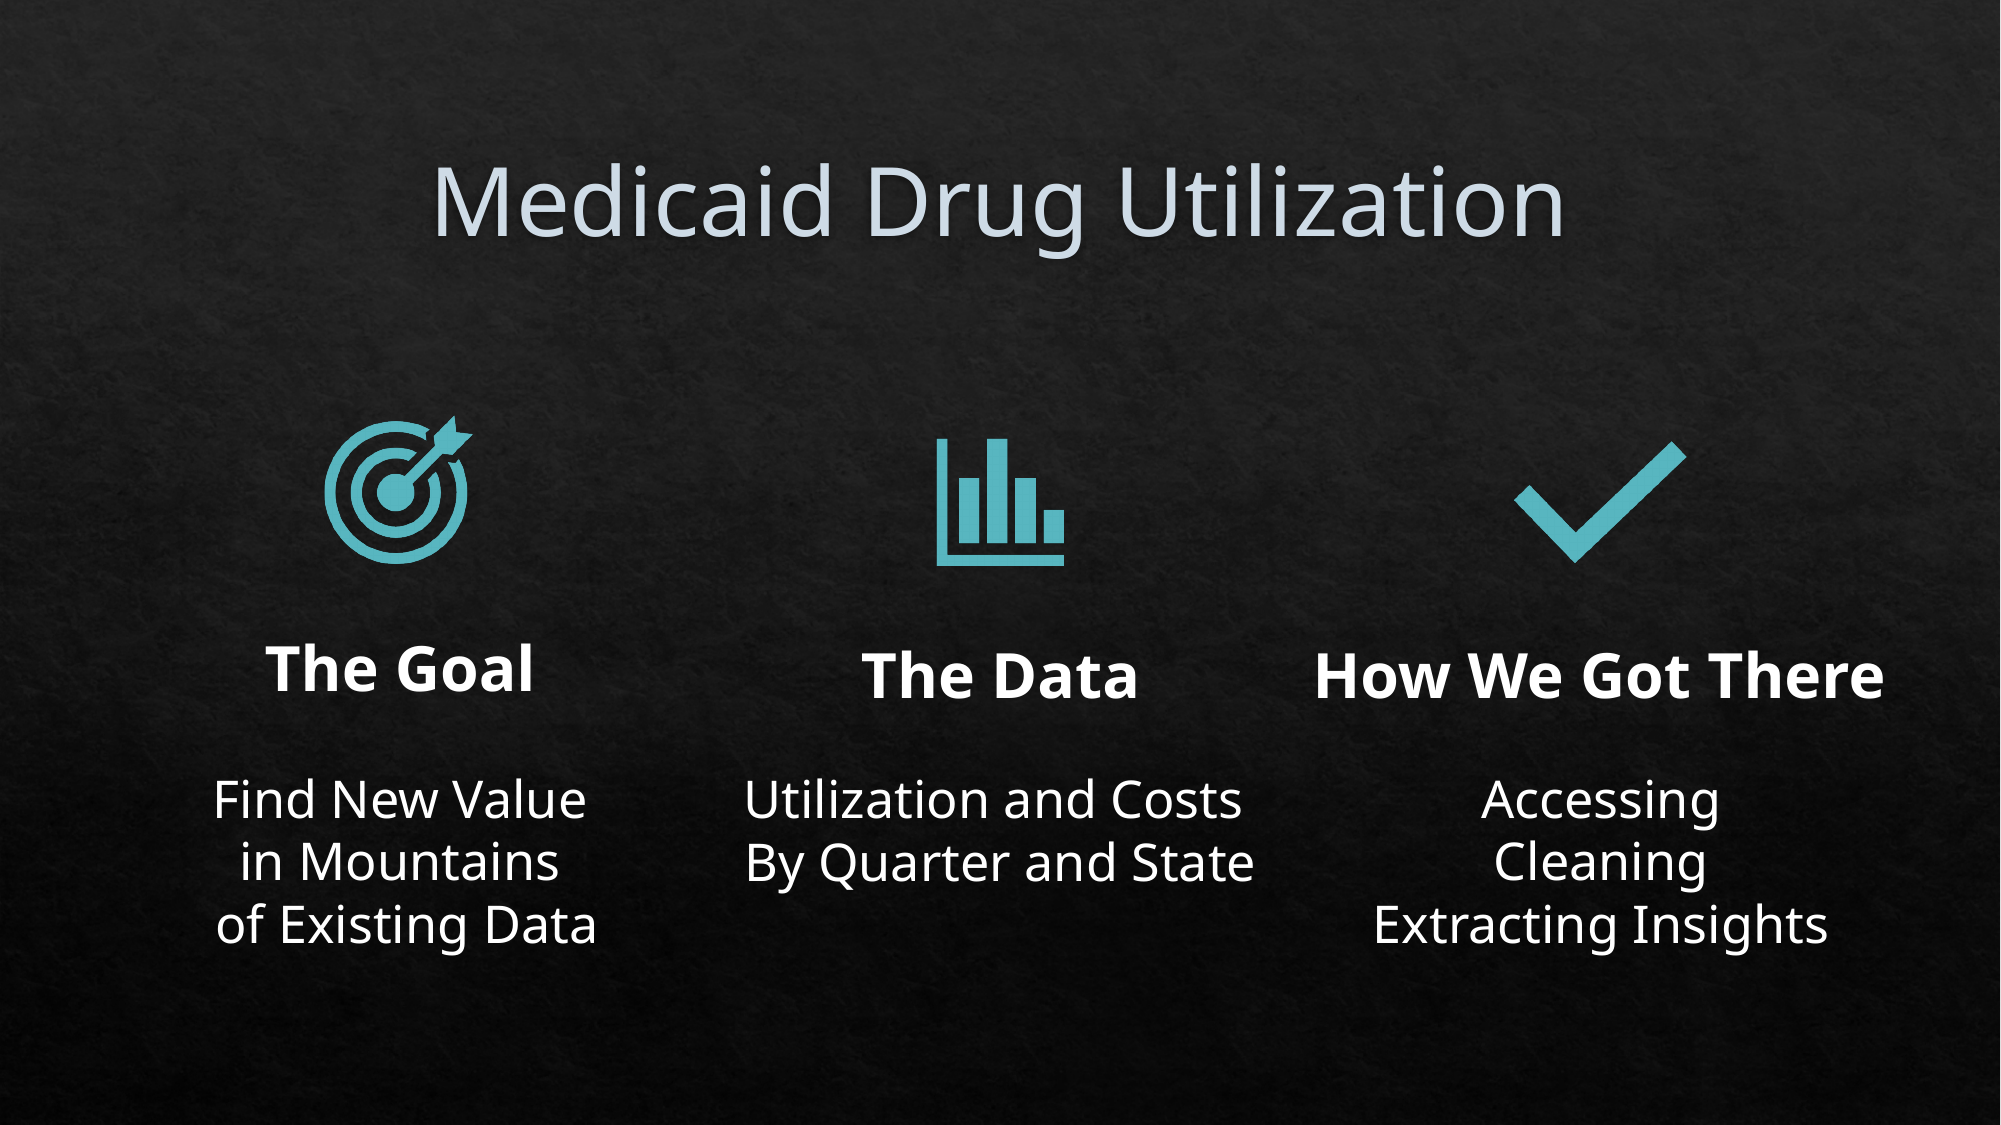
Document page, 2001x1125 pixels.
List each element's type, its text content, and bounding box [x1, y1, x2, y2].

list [59, 285, 1940, 1031]
title Medicaid Drug Utilization [150, 102, 1849, 280]
